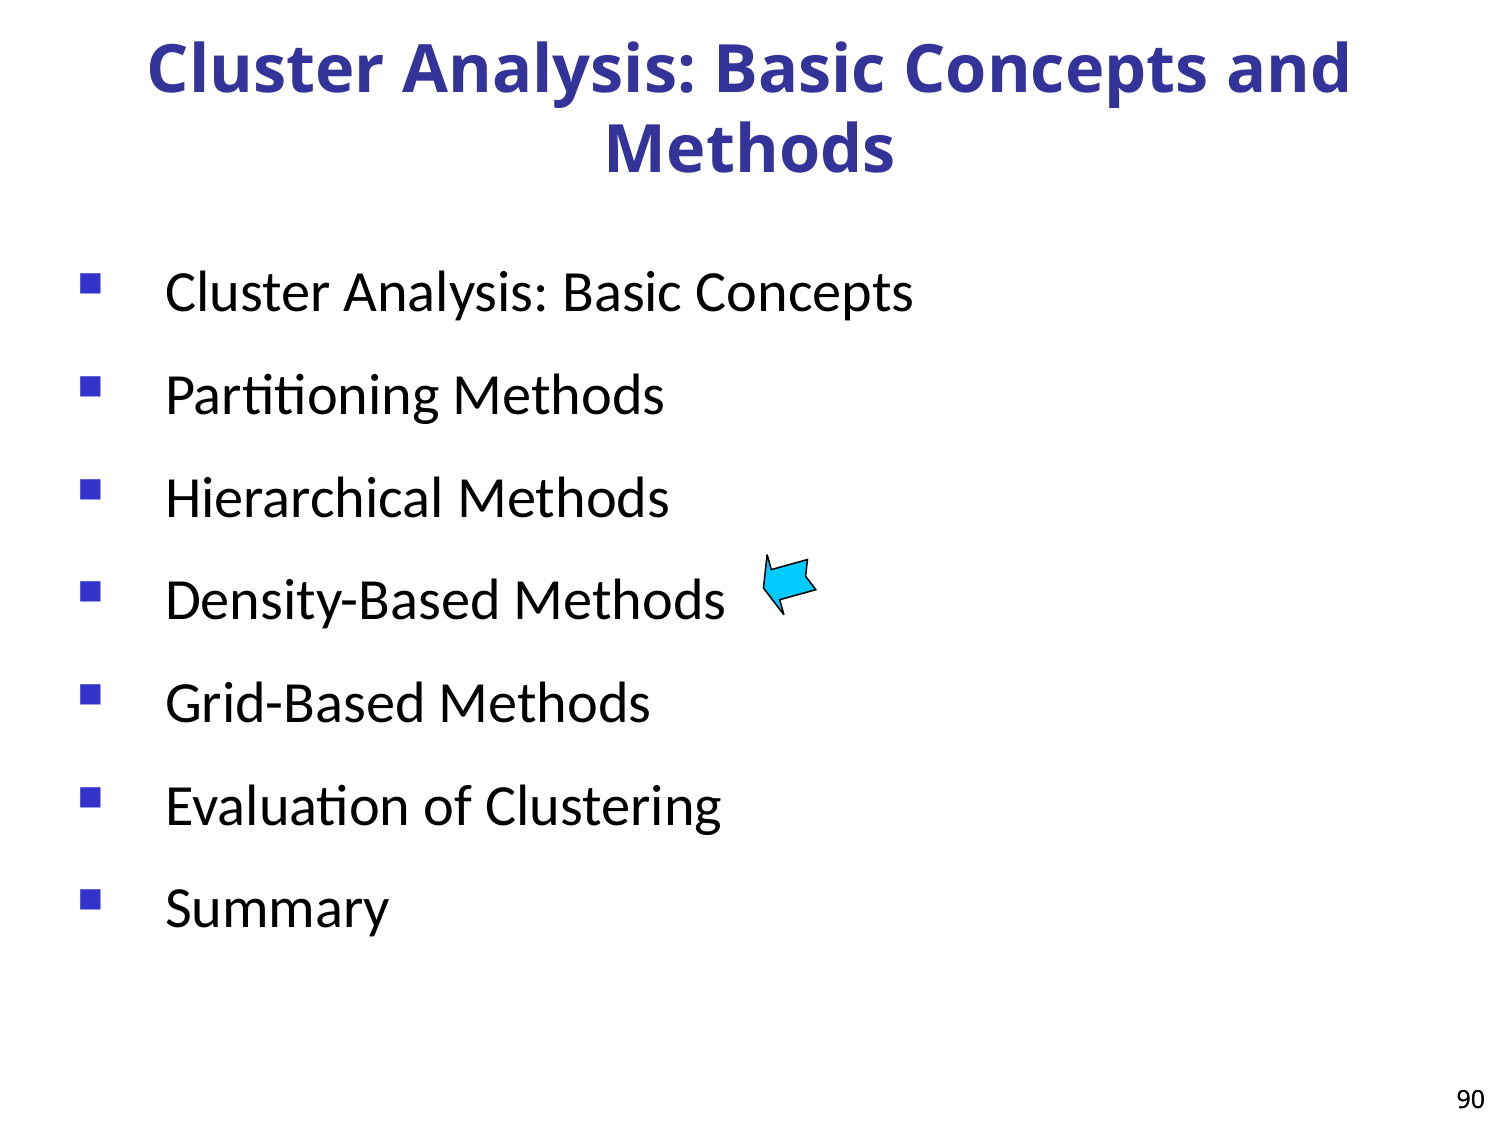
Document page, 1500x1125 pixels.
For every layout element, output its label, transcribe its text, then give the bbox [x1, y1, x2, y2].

text_box 90 [1187, 1062, 1500, 1125]
title Cluster Analysis: Basic Concepts and Methods [0, 24, 1500, 188]
list Cluster Analysis: Basic Concepts Partitioning Methods Hierarchical Methods Density-Based Methods Grid-Based Methods Evaluation of Clustering Summary [62, 224, 1412, 1075]
text_box [763, 554, 816, 615]
